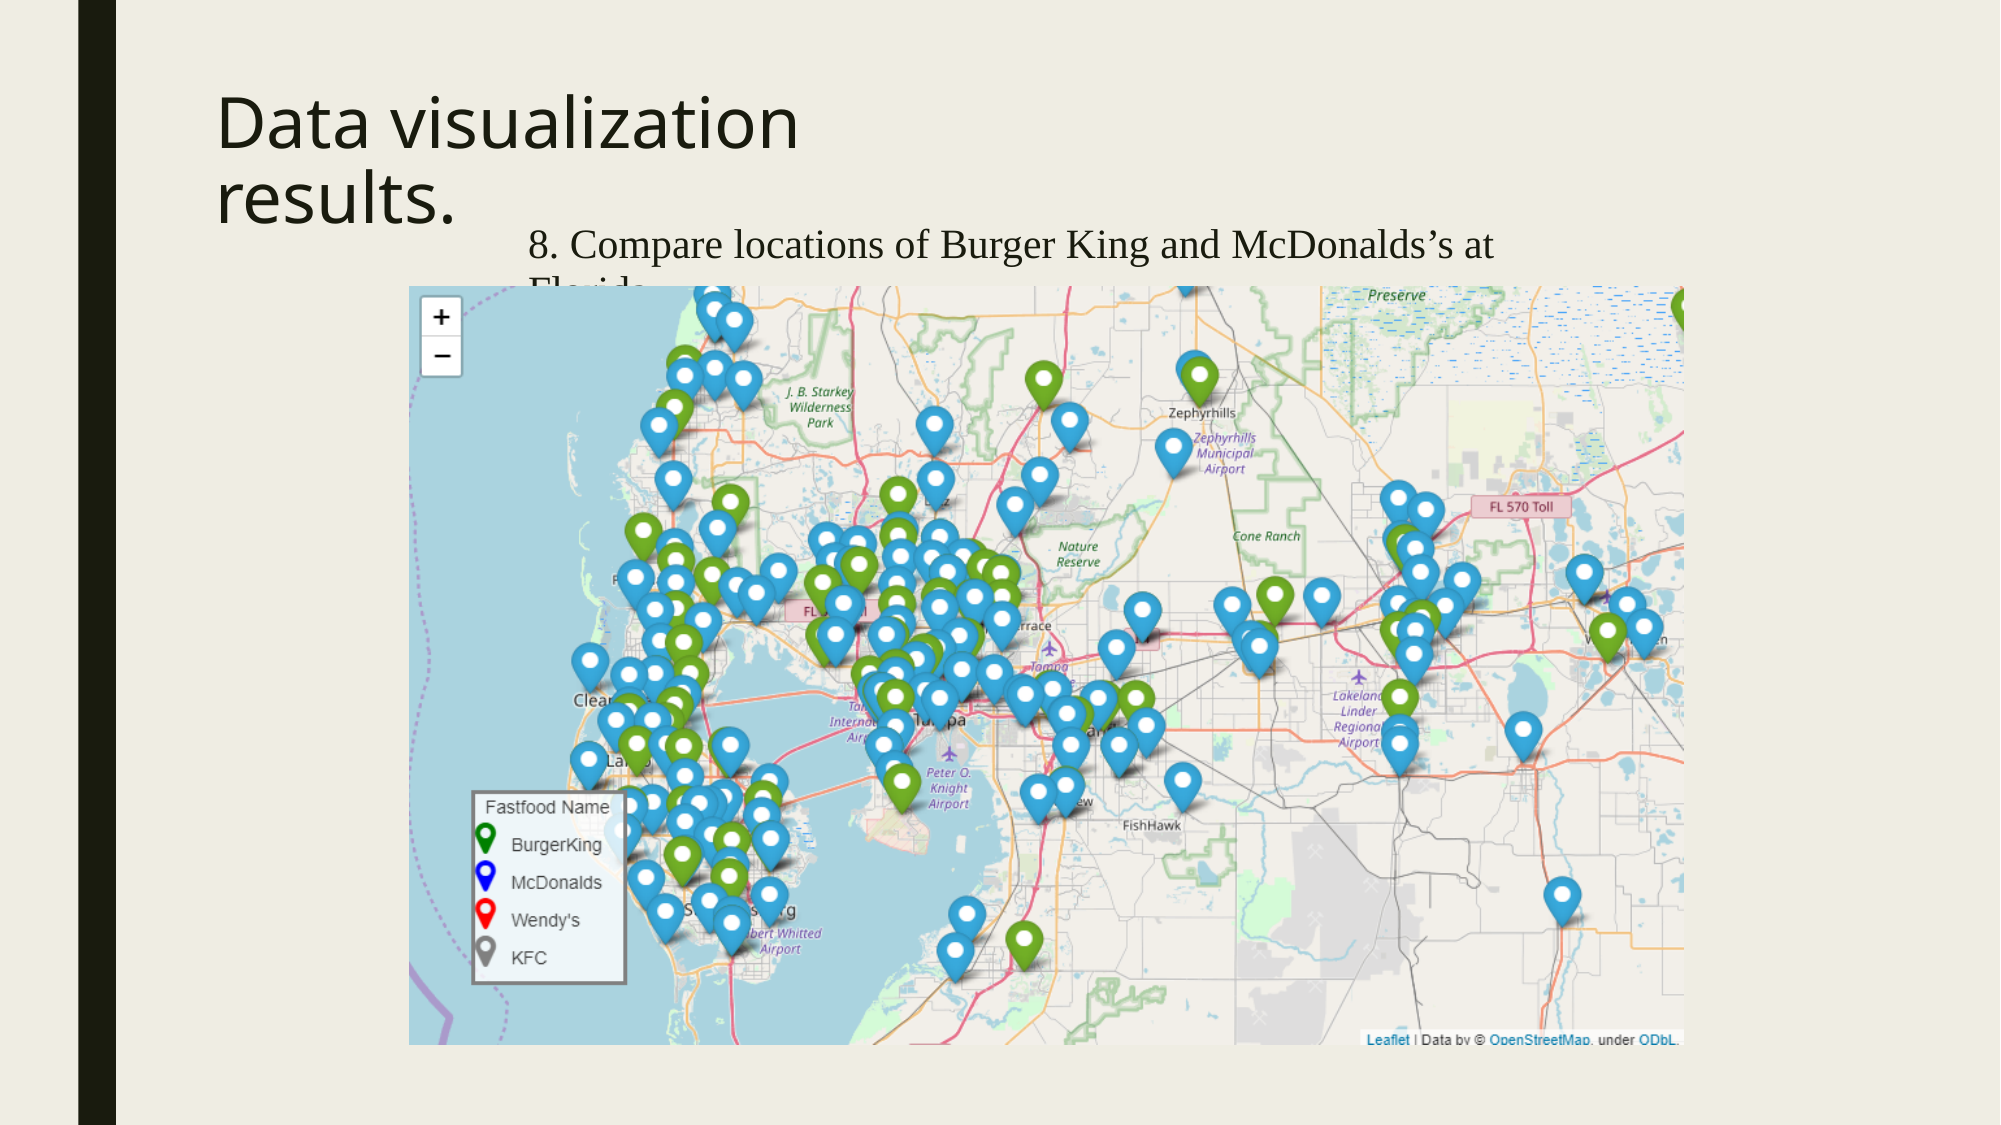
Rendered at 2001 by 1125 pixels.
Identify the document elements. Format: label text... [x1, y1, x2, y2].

list 8. Compare locations of Burger King and McDonalds’s at Florida. [513, 213, 1643, 286]
title Data visualization results. [200, 80, 1032, 325]
picture [409, 286, 1684, 1045]
